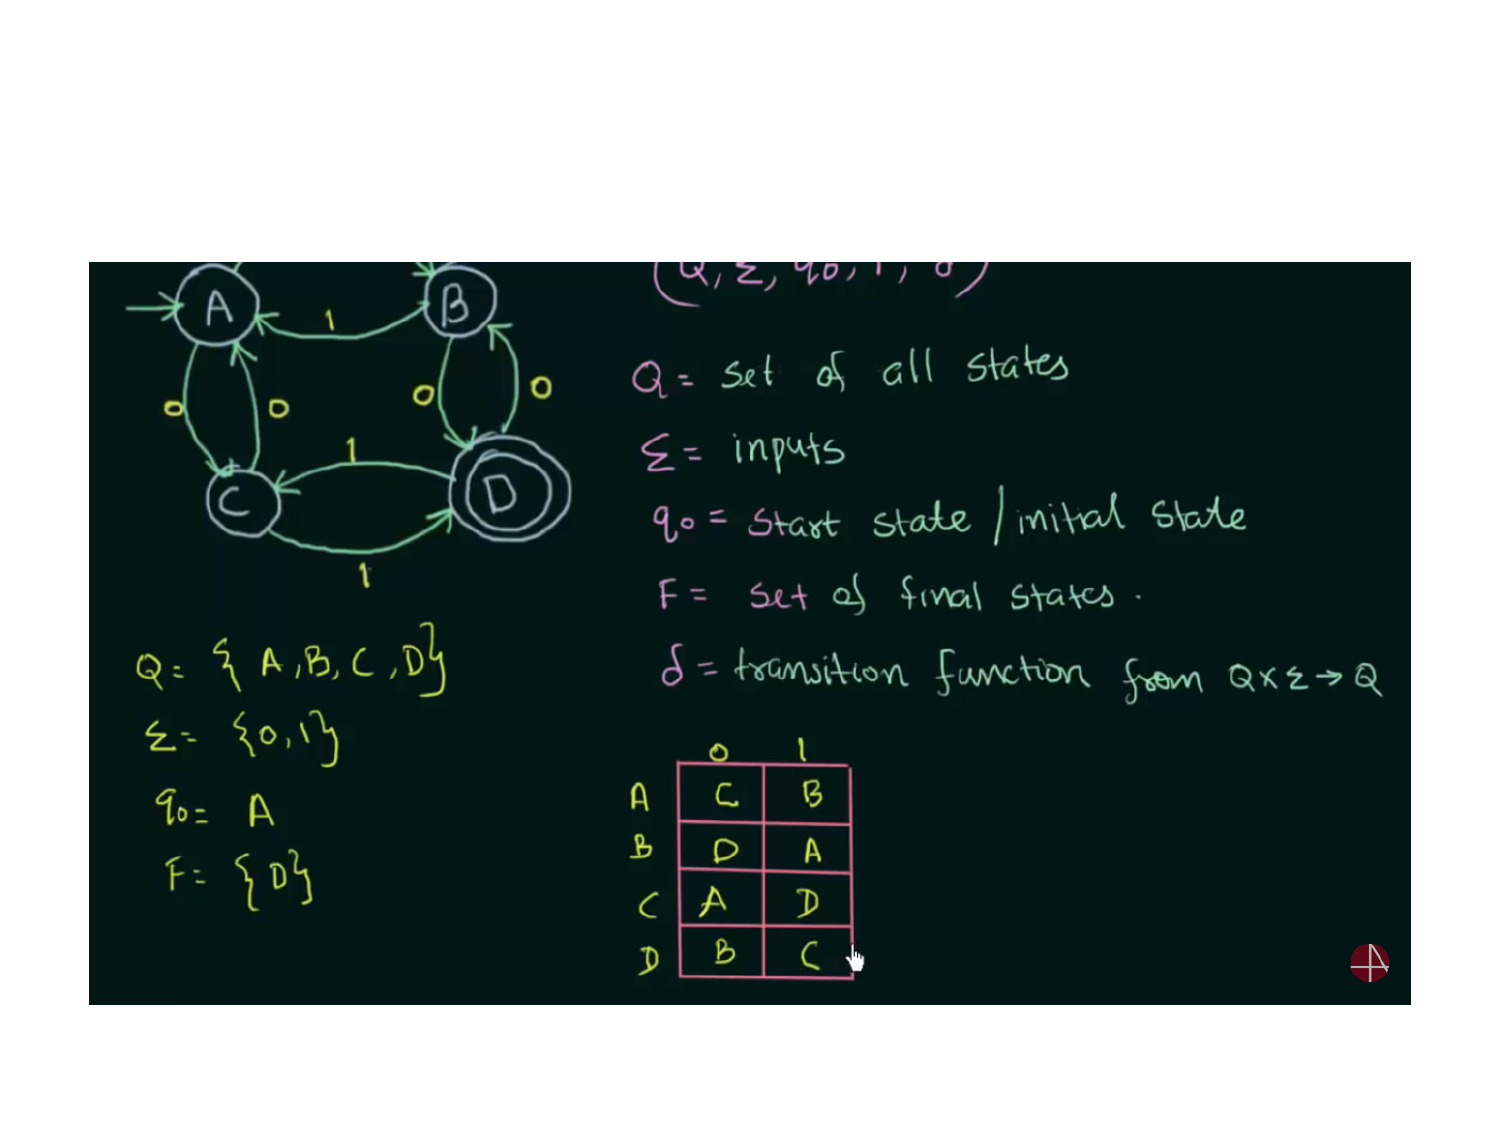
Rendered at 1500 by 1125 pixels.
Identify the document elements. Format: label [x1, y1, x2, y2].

list [89, 262, 1411, 1006]
